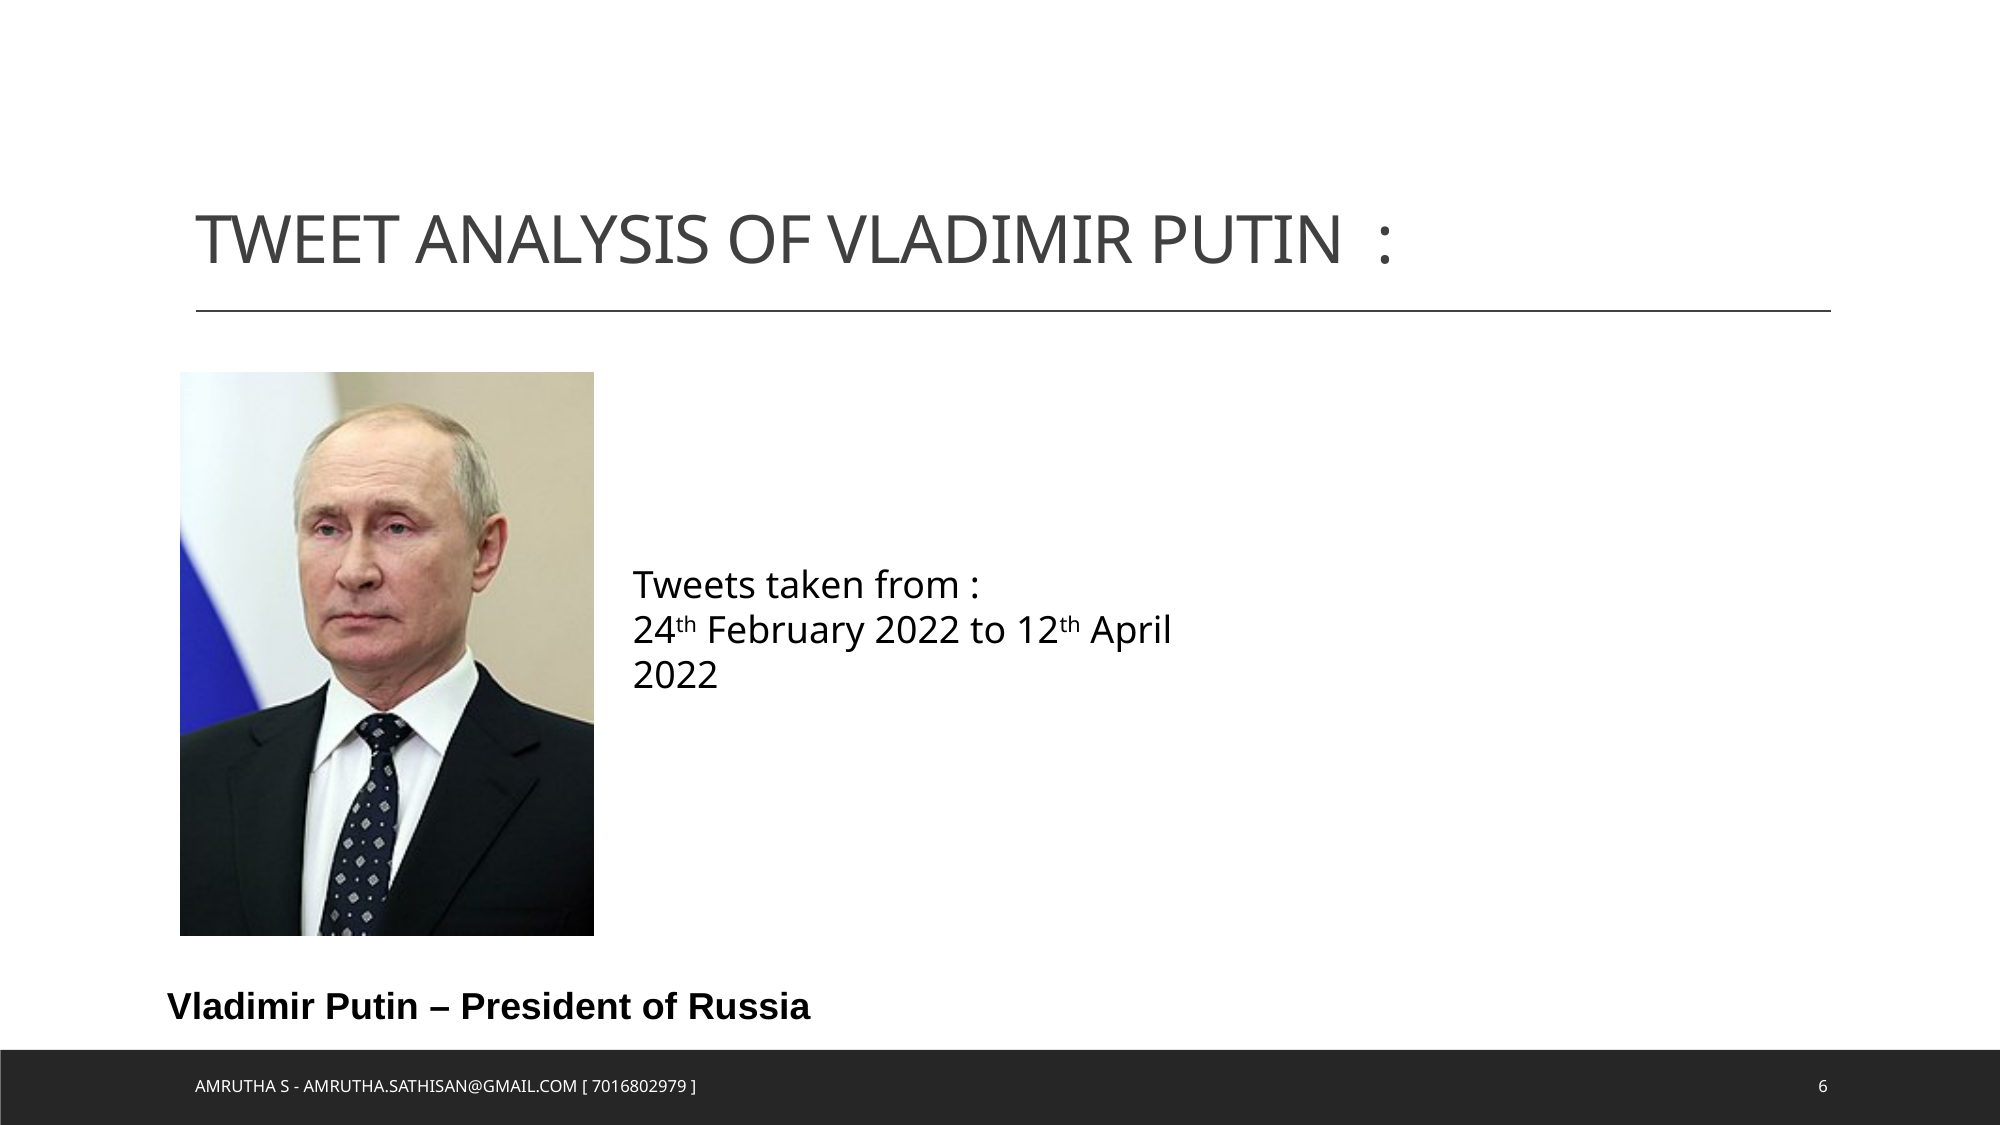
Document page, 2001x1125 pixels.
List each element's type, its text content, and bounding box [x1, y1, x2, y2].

picture [179, 372, 595, 936]
title TWEET ANALYSIS OF VLADIMIR PUTIN : [180, 47, 1830, 285]
footer Amrutha S - amrutha.sathisan@gmail.com [ 7016802979 ] [180, 1057, 1299, 1118]
slide_number 6 [1803, 1057, 1932, 1118]
text_box Tweets taken from : 24th February 2022 to 12th April 2022 [618, 553, 1273, 749]
text_box Vladimir Putin – President of Russia [152, 974, 866, 1034]
